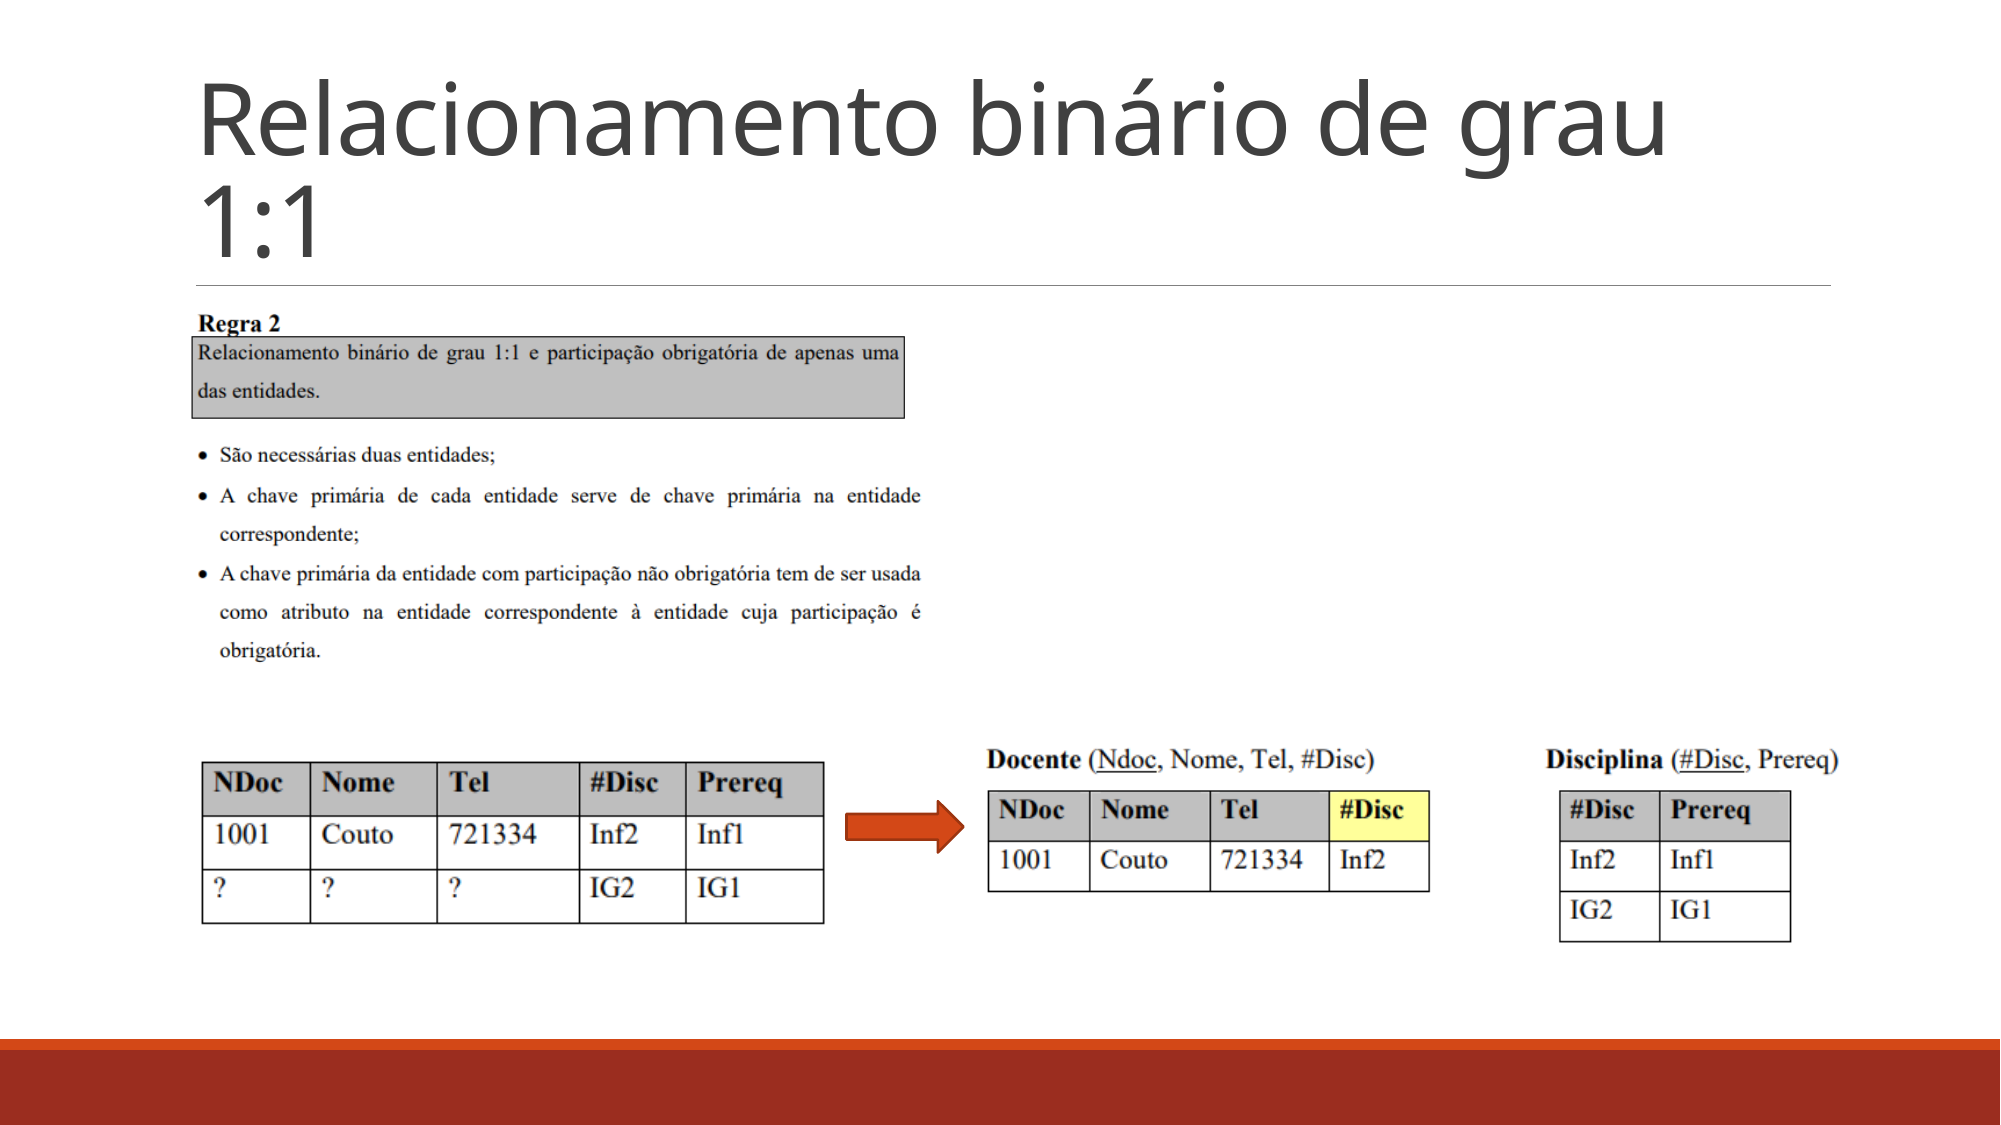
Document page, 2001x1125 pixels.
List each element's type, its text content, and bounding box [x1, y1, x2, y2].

text_box [845, 799, 960, 854]
picture [179, 743, 831, 937]
picture [179, 299, 934, 669]
picture [962, 727, 1888, 953]
title Relacionamento binário de grau 1:1 [180, 47, 1830, 285]
